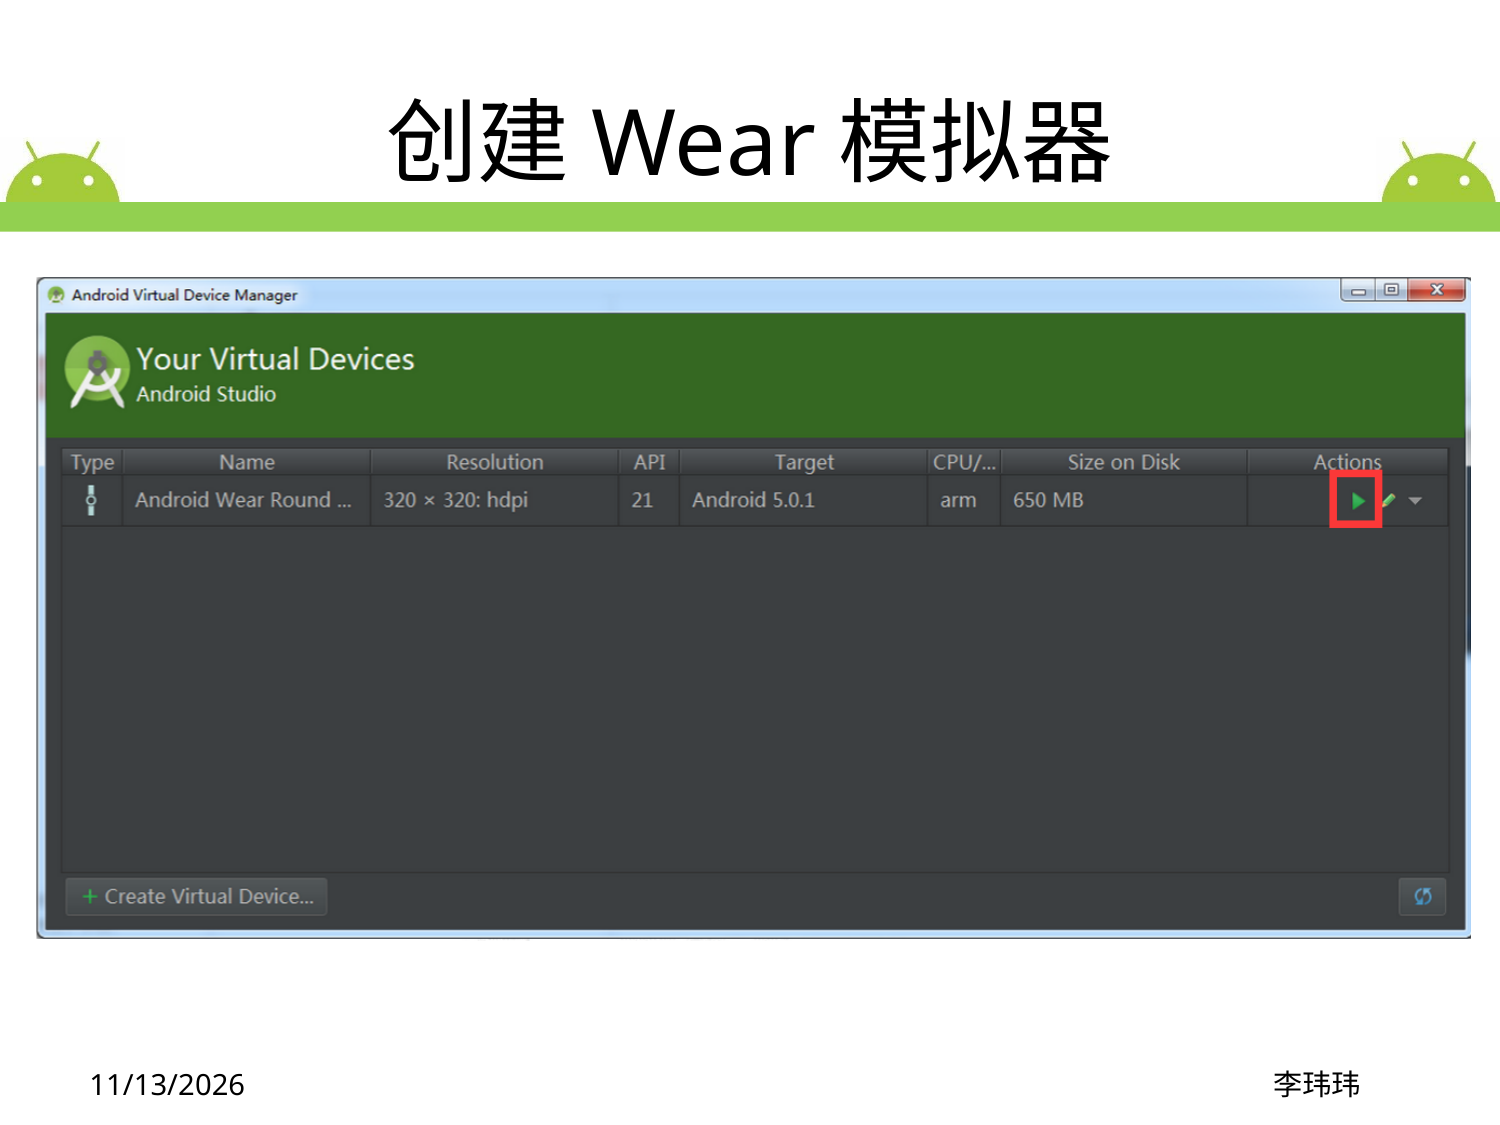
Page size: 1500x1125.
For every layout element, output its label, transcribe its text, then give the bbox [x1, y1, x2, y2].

picture [35, 273, 1471, 941]
picture [0, 137, 75, 202]
picture [1425, 137, 1500, 202]
title 创建Wear模拟器 [75, 45, 1425, 233]
